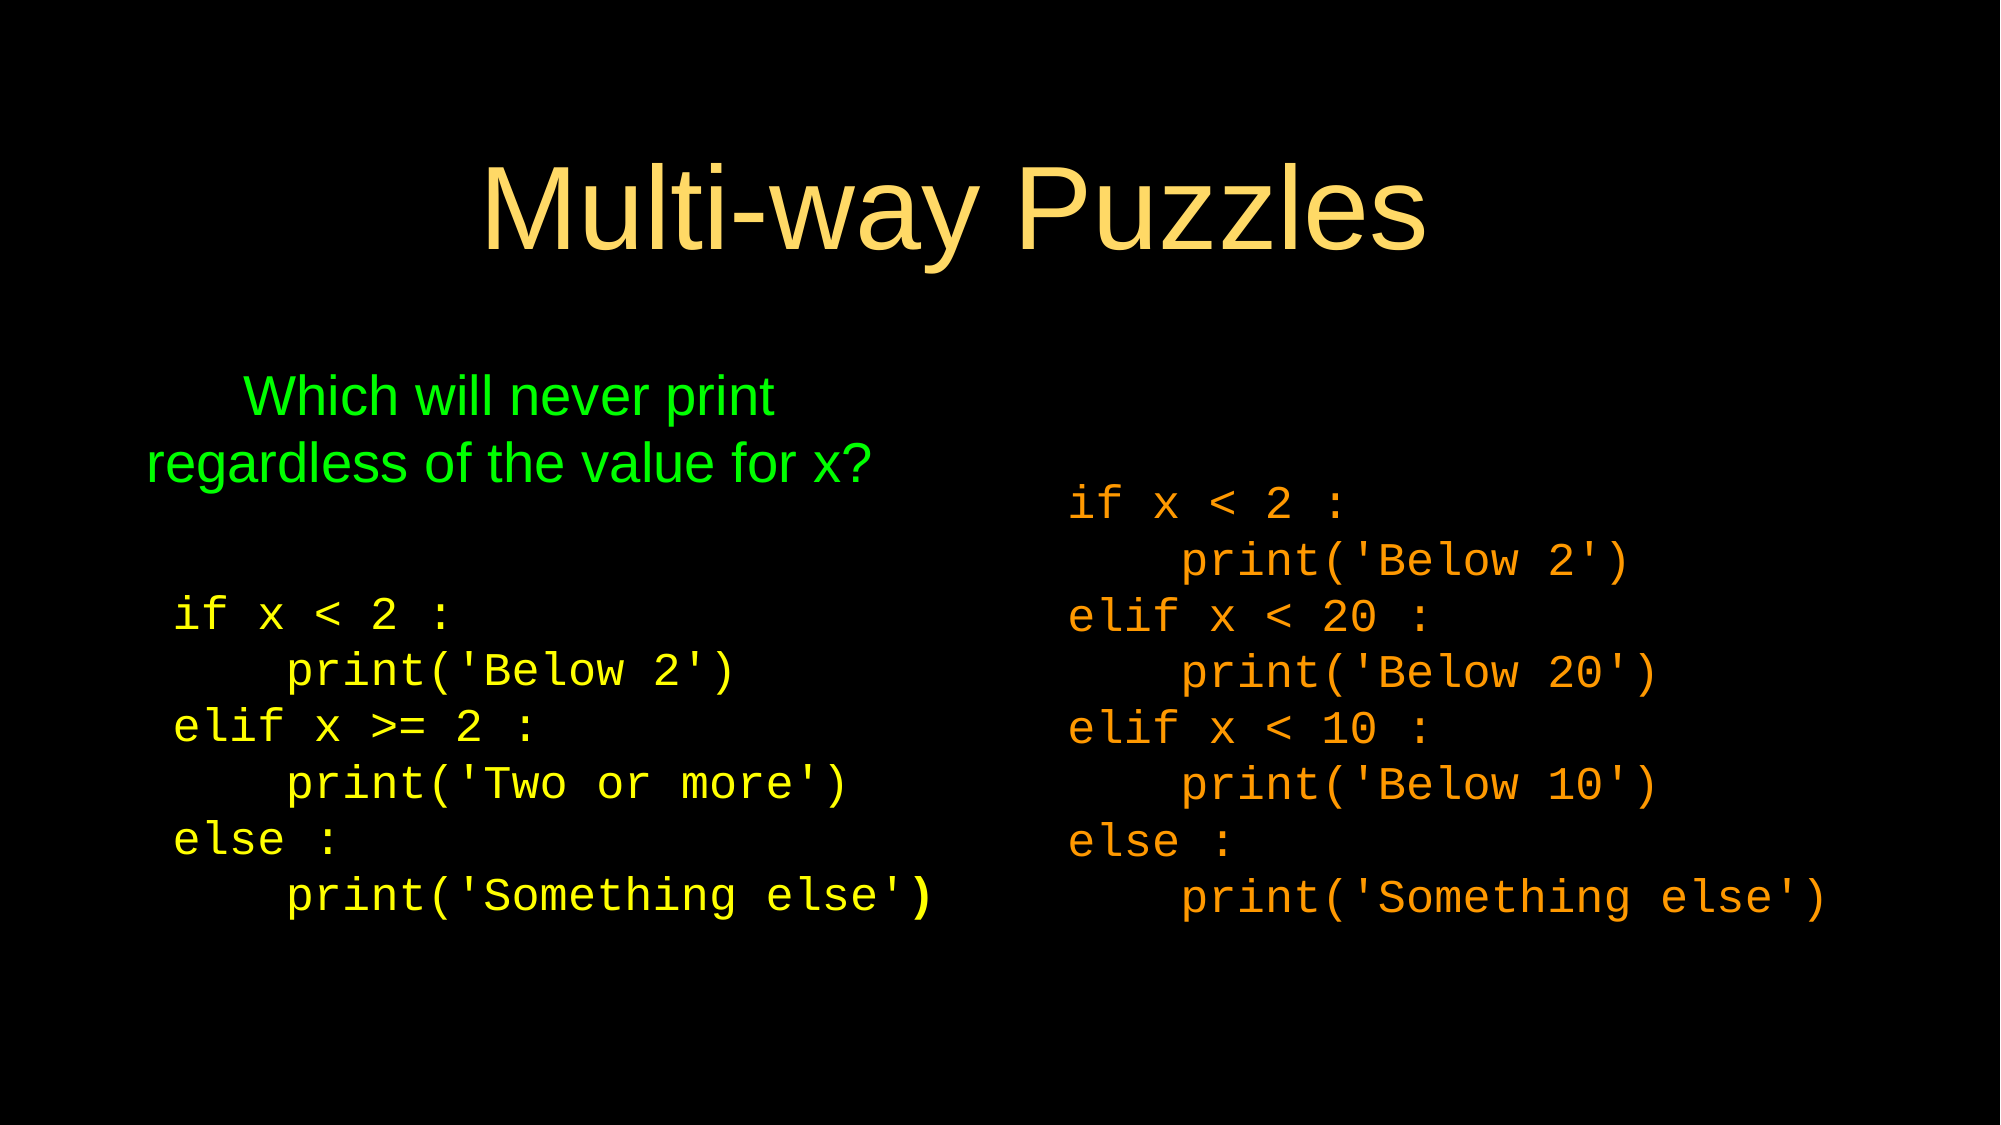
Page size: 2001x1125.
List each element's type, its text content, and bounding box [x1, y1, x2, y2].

text_box if x < 2 : print('Below 2') elif x < 20 : print('Below 20') elif x < 10 : print('Below 10') else : print('Something else') [1067, 447, 1857, 946]
text_box if x < 2 : print('Below 2') elif x >= 2 : print('Two or more') else : print('Something else') [172, 553, 980, 950]
title Multi-way Puzzles [142, 91, 1768, 313]
text_box Which will never print regardless of the value for x? [113, 366, 905, 486]
